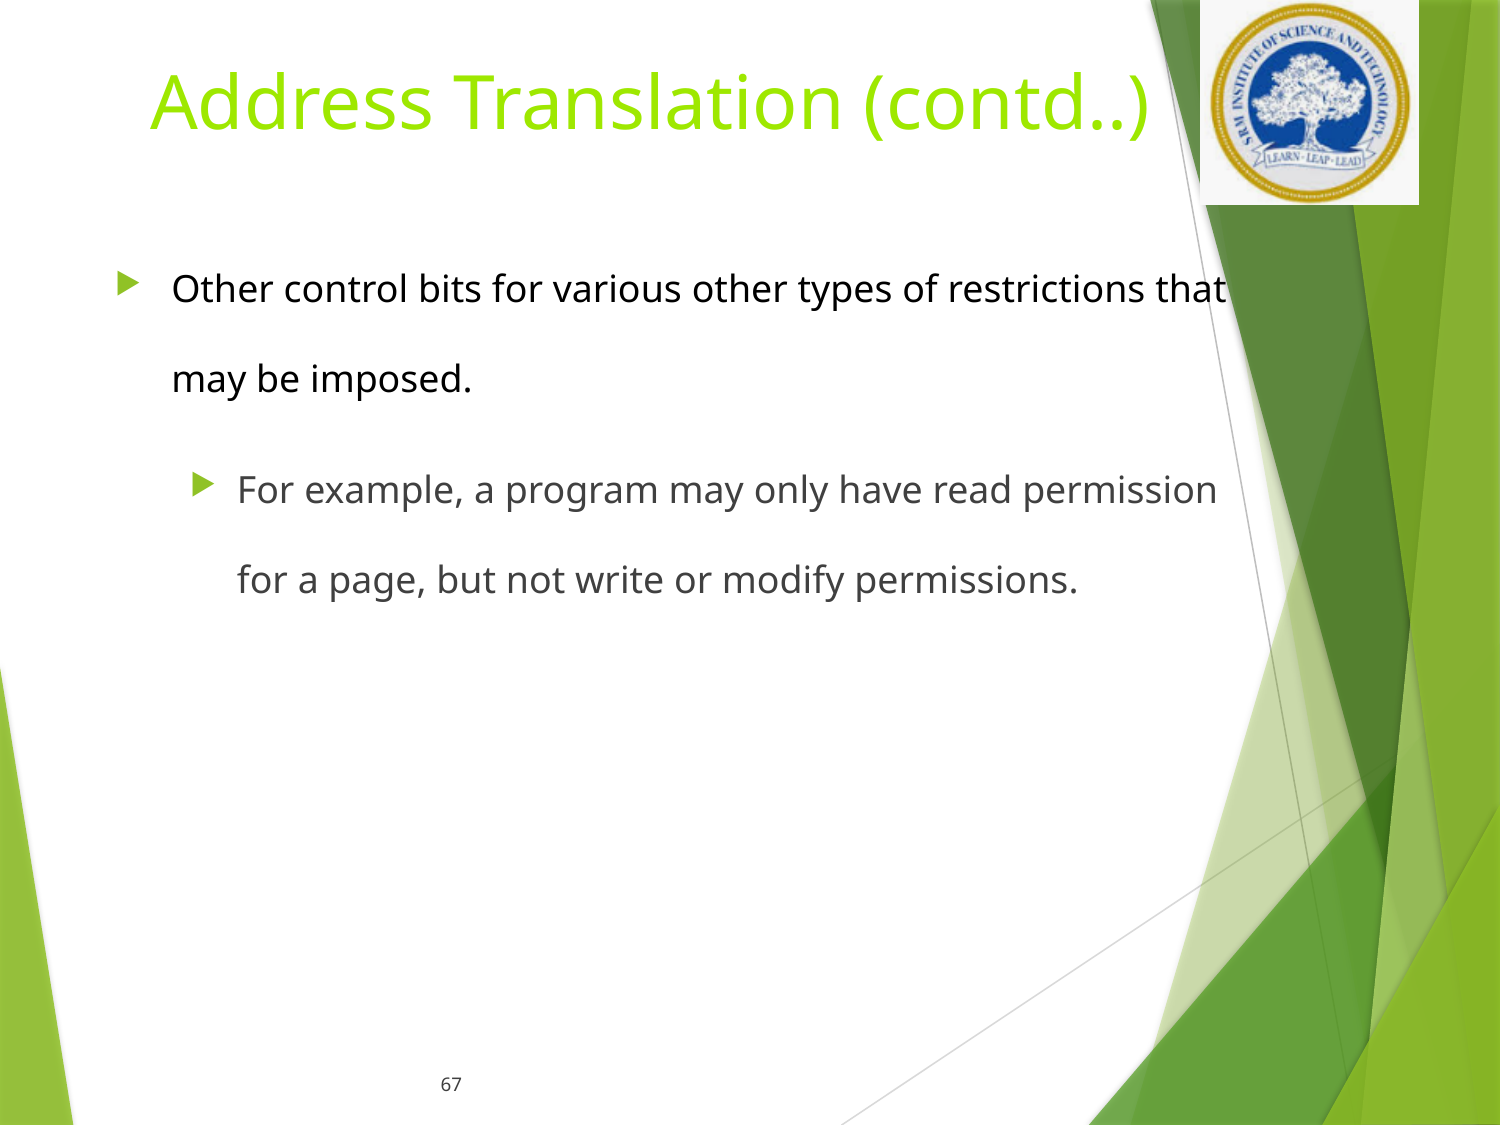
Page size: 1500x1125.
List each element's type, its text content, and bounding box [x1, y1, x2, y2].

title Address Translation (contd..) [135, 47, 1175, 212]
picture [1199, 0, 1420, 206]
list Other control bits for various other types of restrictions that may be imposed. For example, a program may only have read permission for a page, but not write or modify permissions. [99, 212, 1275, 991]
slide_number 67 [433, 1062, 1337, 1108]
